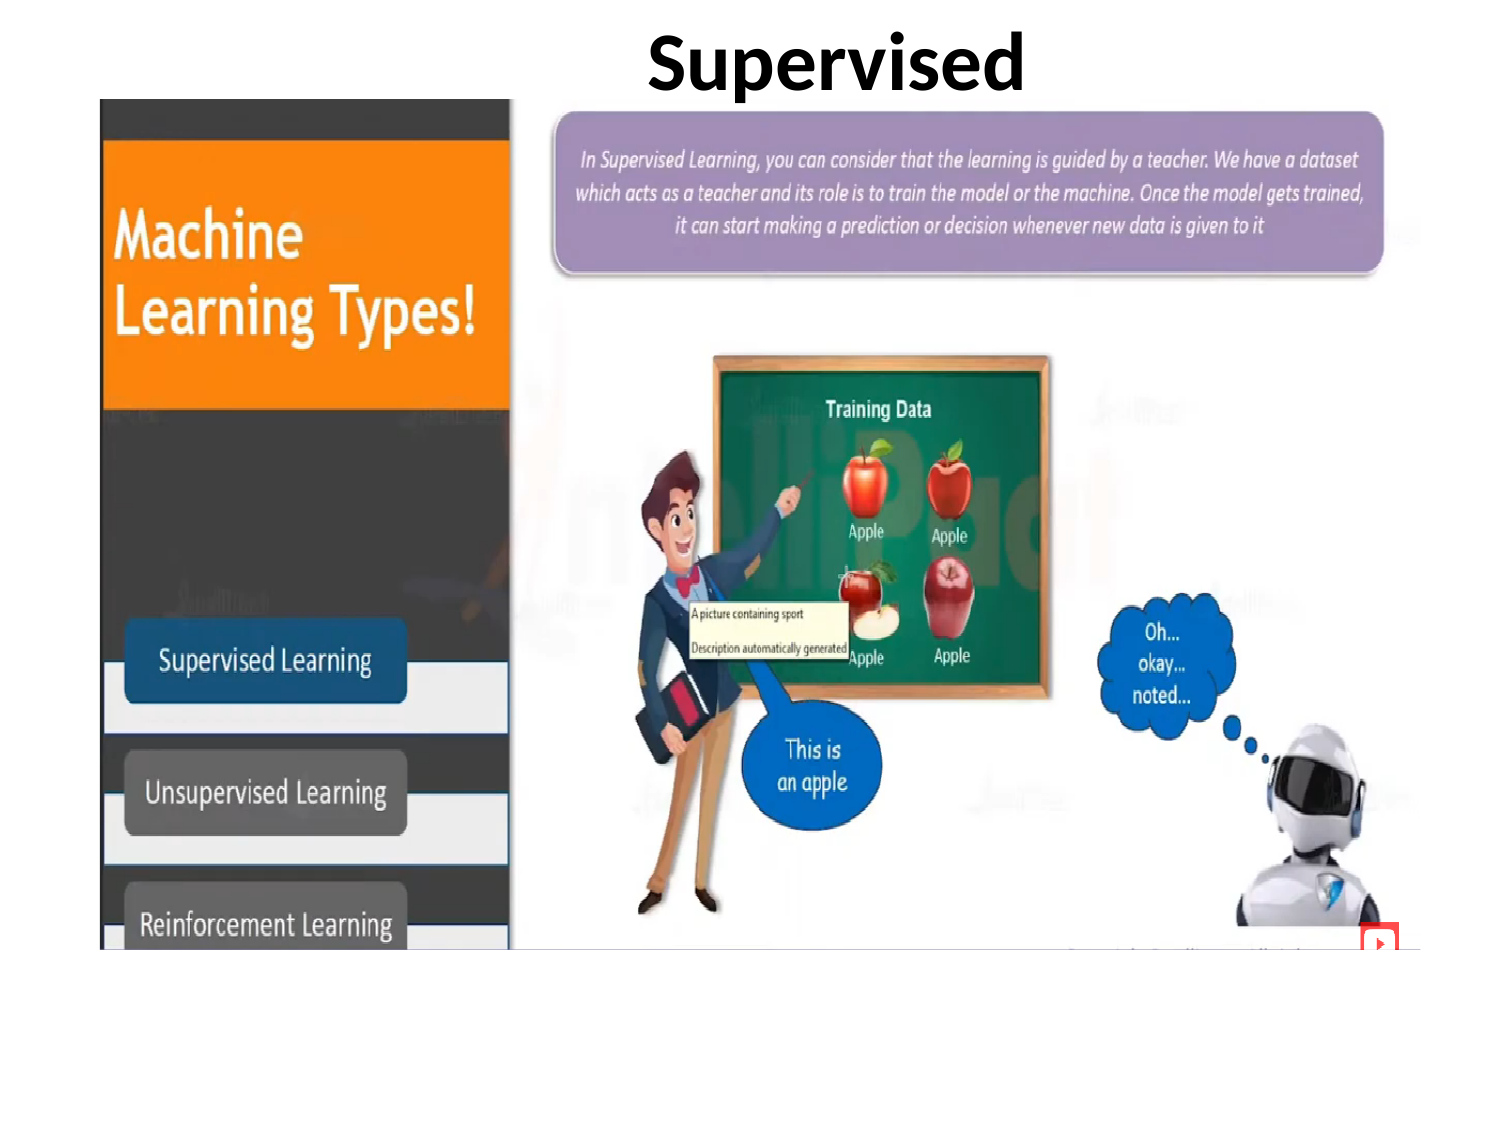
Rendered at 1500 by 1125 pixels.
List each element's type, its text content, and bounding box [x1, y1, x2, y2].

text_box Supervised [487, 0, 1188, 98]
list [99, 99, 1421, 951]
